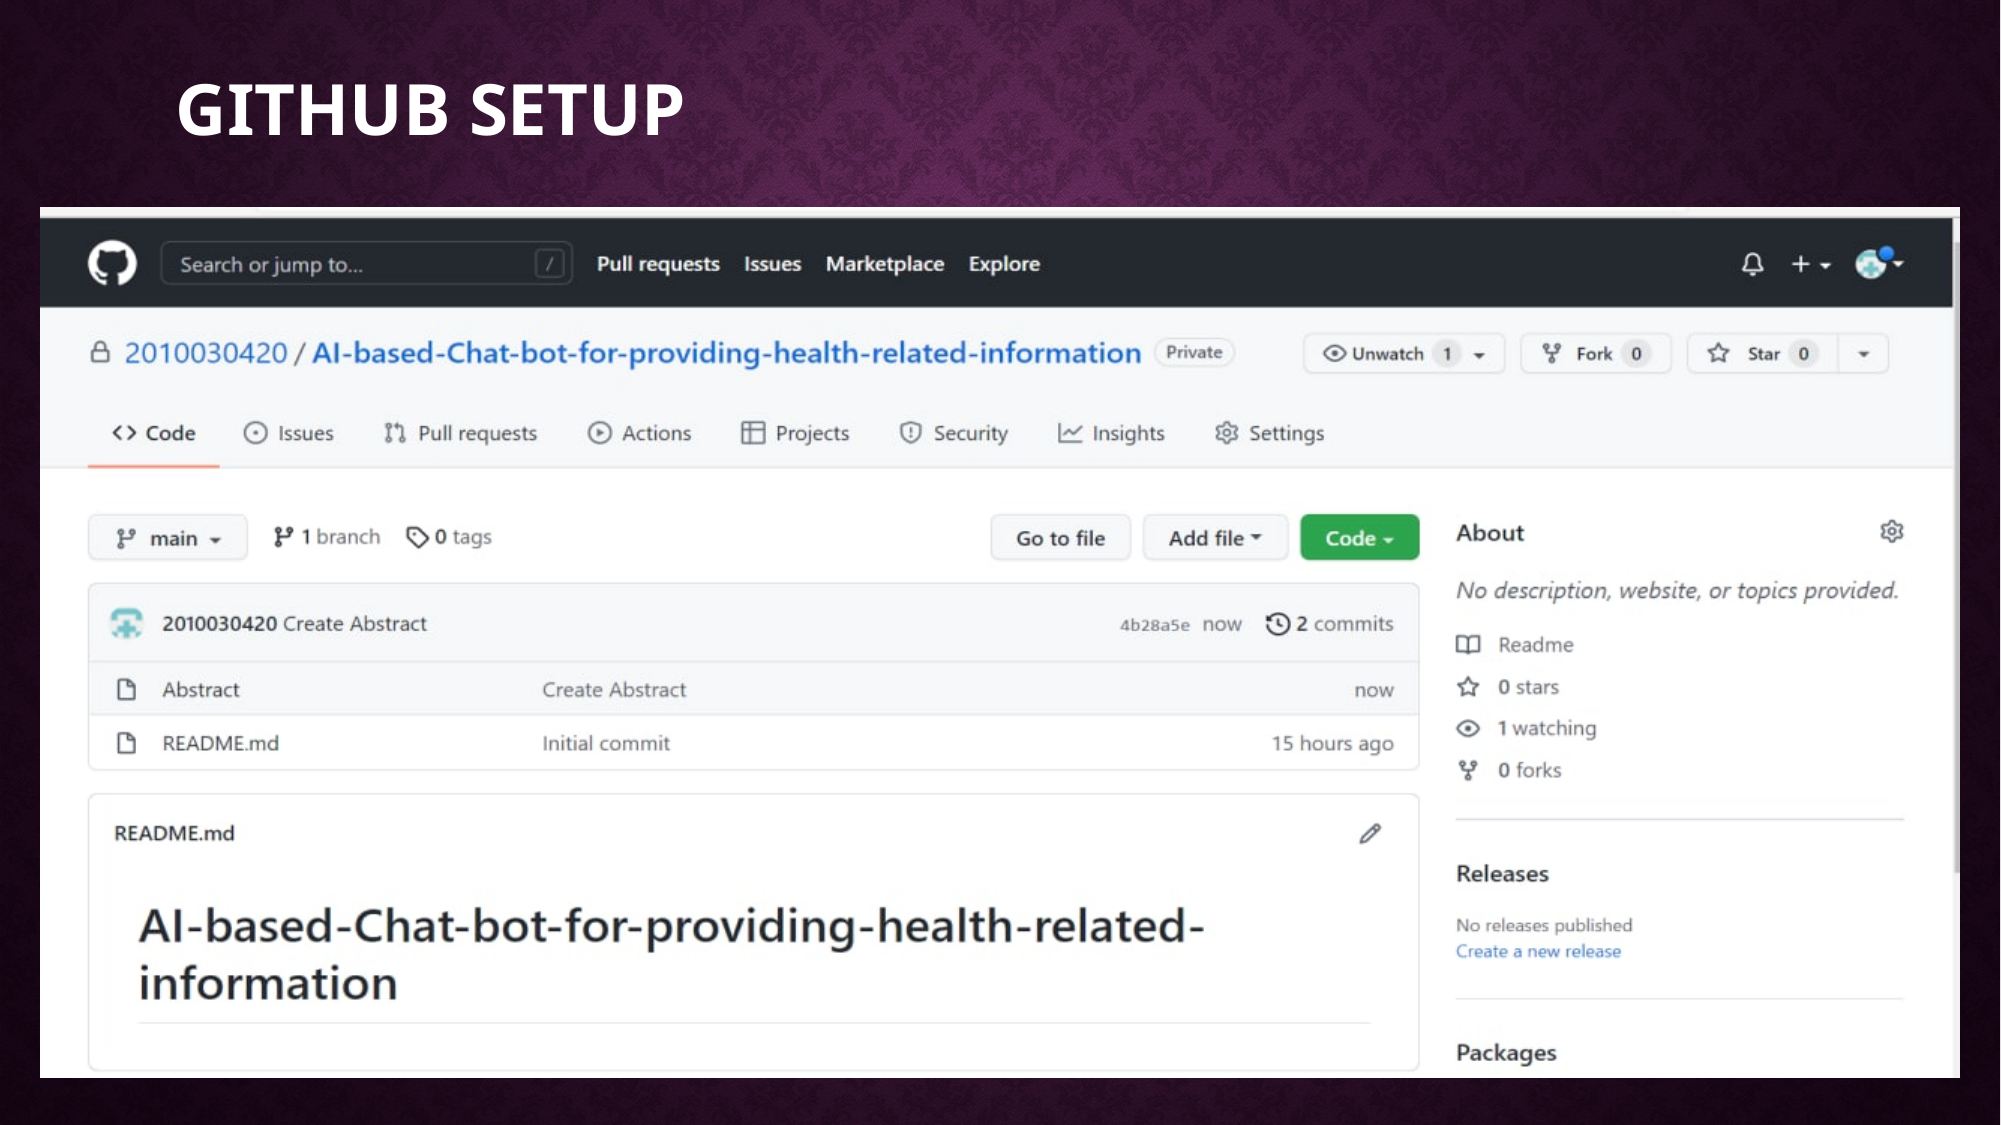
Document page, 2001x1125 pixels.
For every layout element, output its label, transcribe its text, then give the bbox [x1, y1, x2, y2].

title Github setup [115, 57, 747, 158]
picture [40, 207, 1960, 1079]
